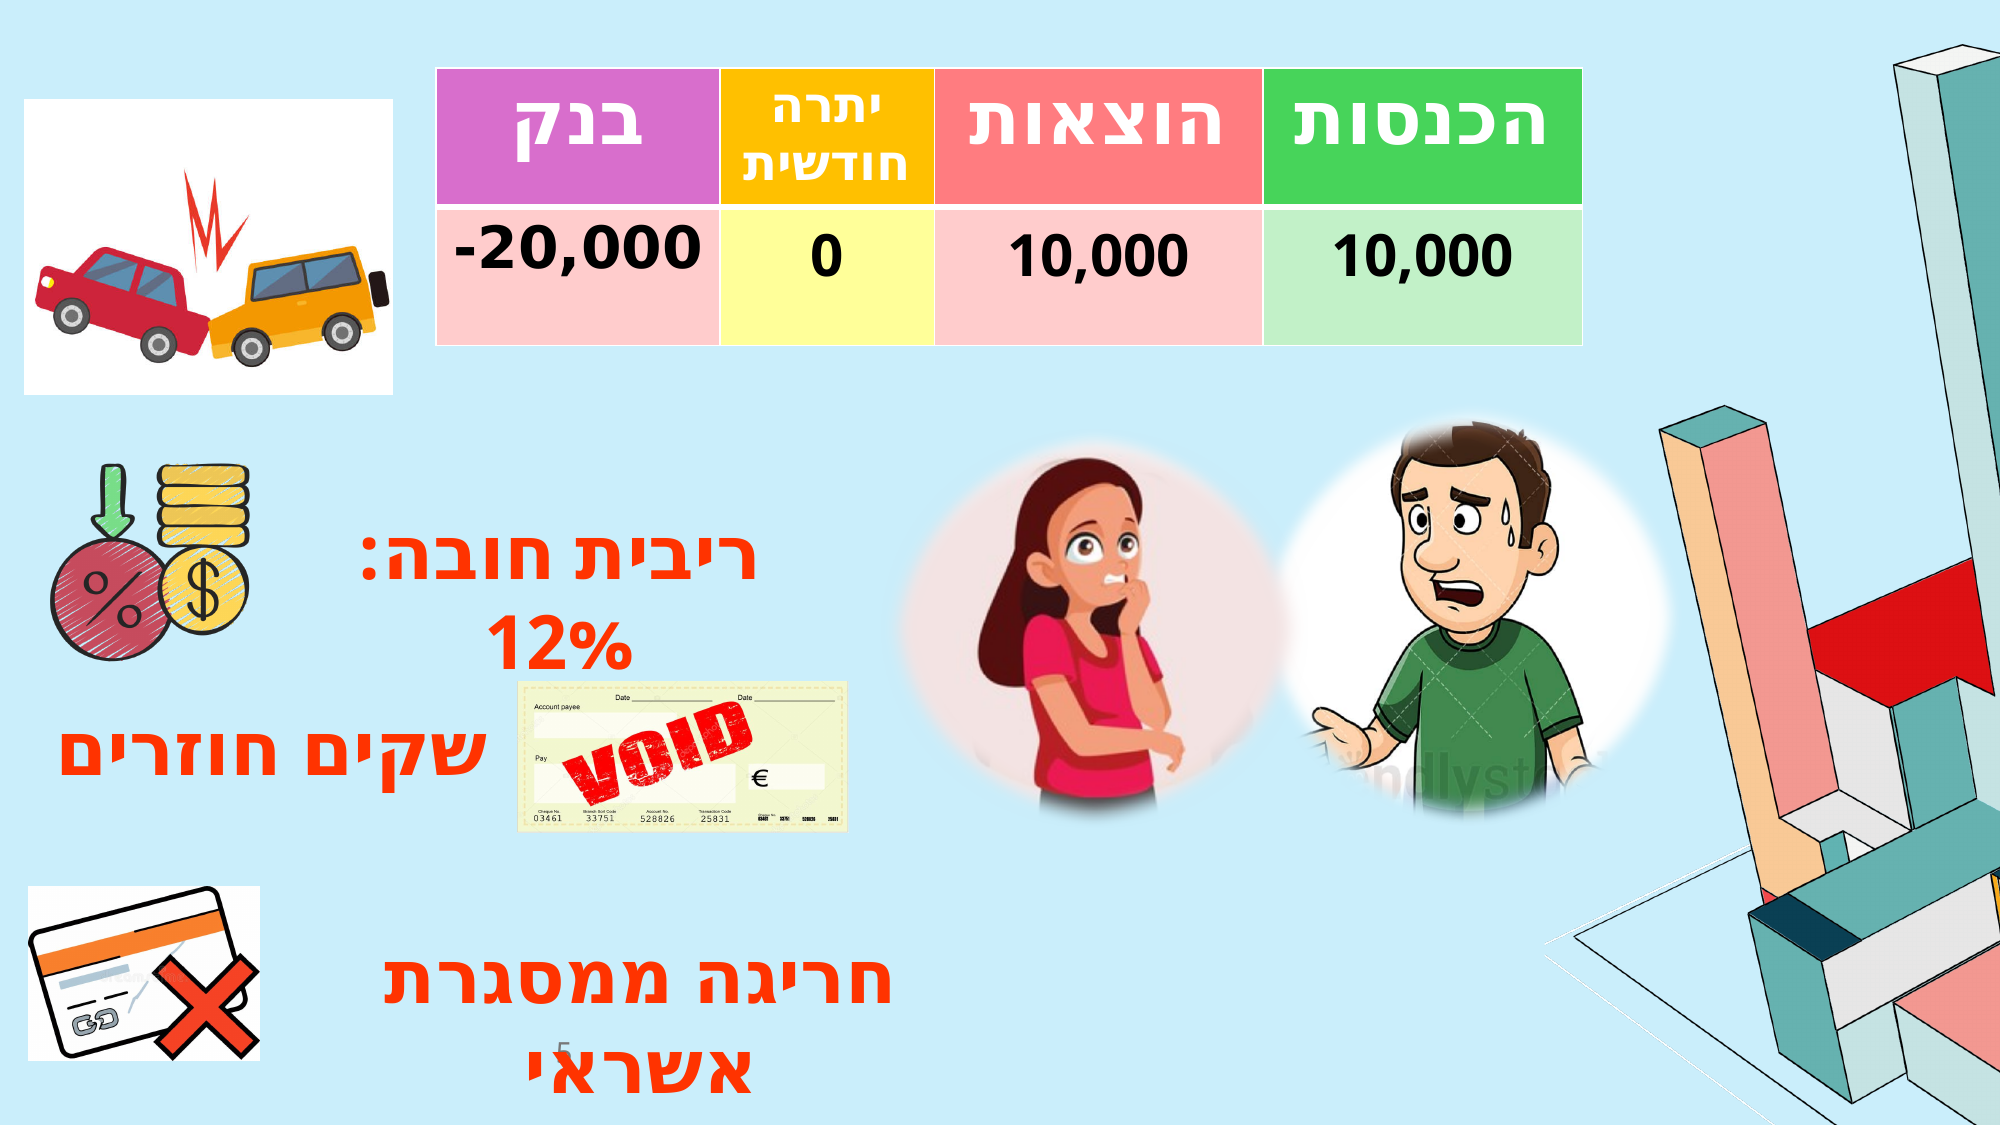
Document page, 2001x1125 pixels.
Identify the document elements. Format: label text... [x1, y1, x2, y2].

slide_number 5 [149, 1024, 269, 1085]
table_cell 20,000- [437, 210, 719, 345]
table_header בנק [437, 69, 719, 204]
table_header הוצאות [935, 69, 1262, 204]
picture [880, 43, 2000, 1125]
picture [516, 680, 850, 833]
text_box ריבית חובה: 12% [271, 497, 849, 692]
table_cell 0 [721, 210, 934, 345]
table_cell 10,000 [935, 210, 1262, 345]
picture [27, 886, 260, 1062]
text_box חריגה ממסגרת אשראי [269, 920, 1014, 1116]
table_header הכנסות [1264, 69, 1582, 204]
table_cell 10,000 [1264, 210, 1582, 345]
table_header יתרה חודשית [721, 69, 934, 204]
text_box שקים חוזרים [0, 692, 516, 798]
picture [48, 461, 251, 664]
picture [23, 99, 394, 395]
